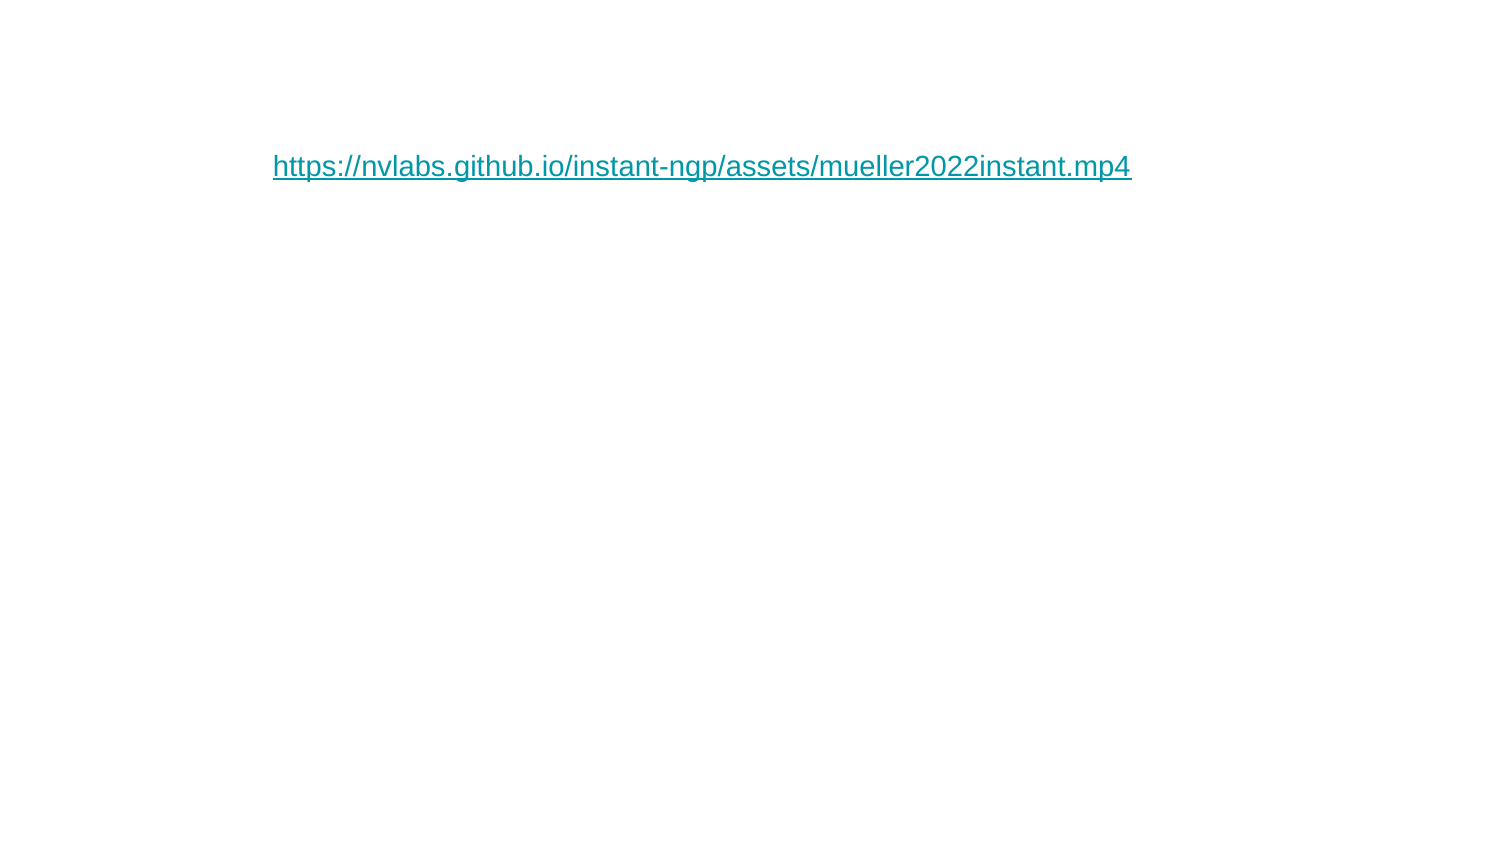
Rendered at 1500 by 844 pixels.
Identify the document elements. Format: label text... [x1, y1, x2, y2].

text_box https://nvlabs.github.io/instant-ngp/assets/mueller2022instant.mp4 [257, 132, 1202, 197]
